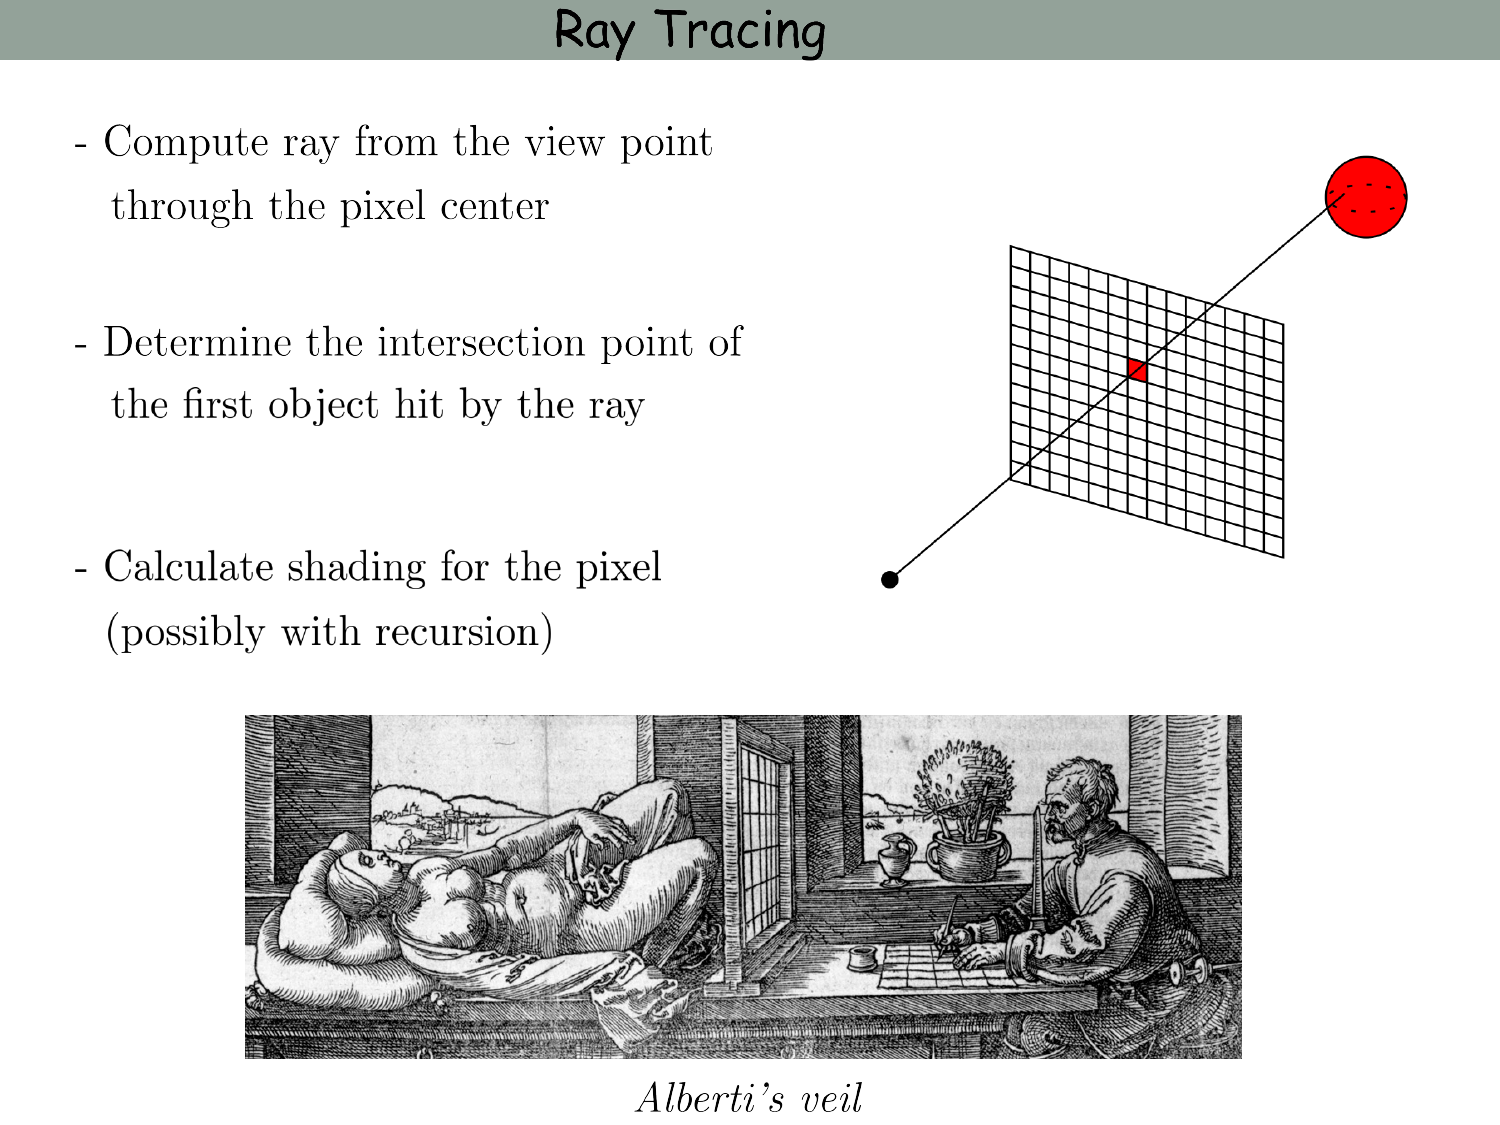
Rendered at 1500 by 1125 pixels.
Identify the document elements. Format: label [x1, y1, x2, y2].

picture [74, 325, 744, 364]
picture [108, 612, 552, 655]
picture [74, 124, 712, 164]
picture [110, 189, 549, 228]
picture [110, 387, 645, 426]
picture [556, 7, 826, 61]
picture [75, 549, 661, 589]
picture [245, 715, 1242, 1059]
picture [634, 1081, 862, 1113]
picture [855, 126, 1420, 602]
